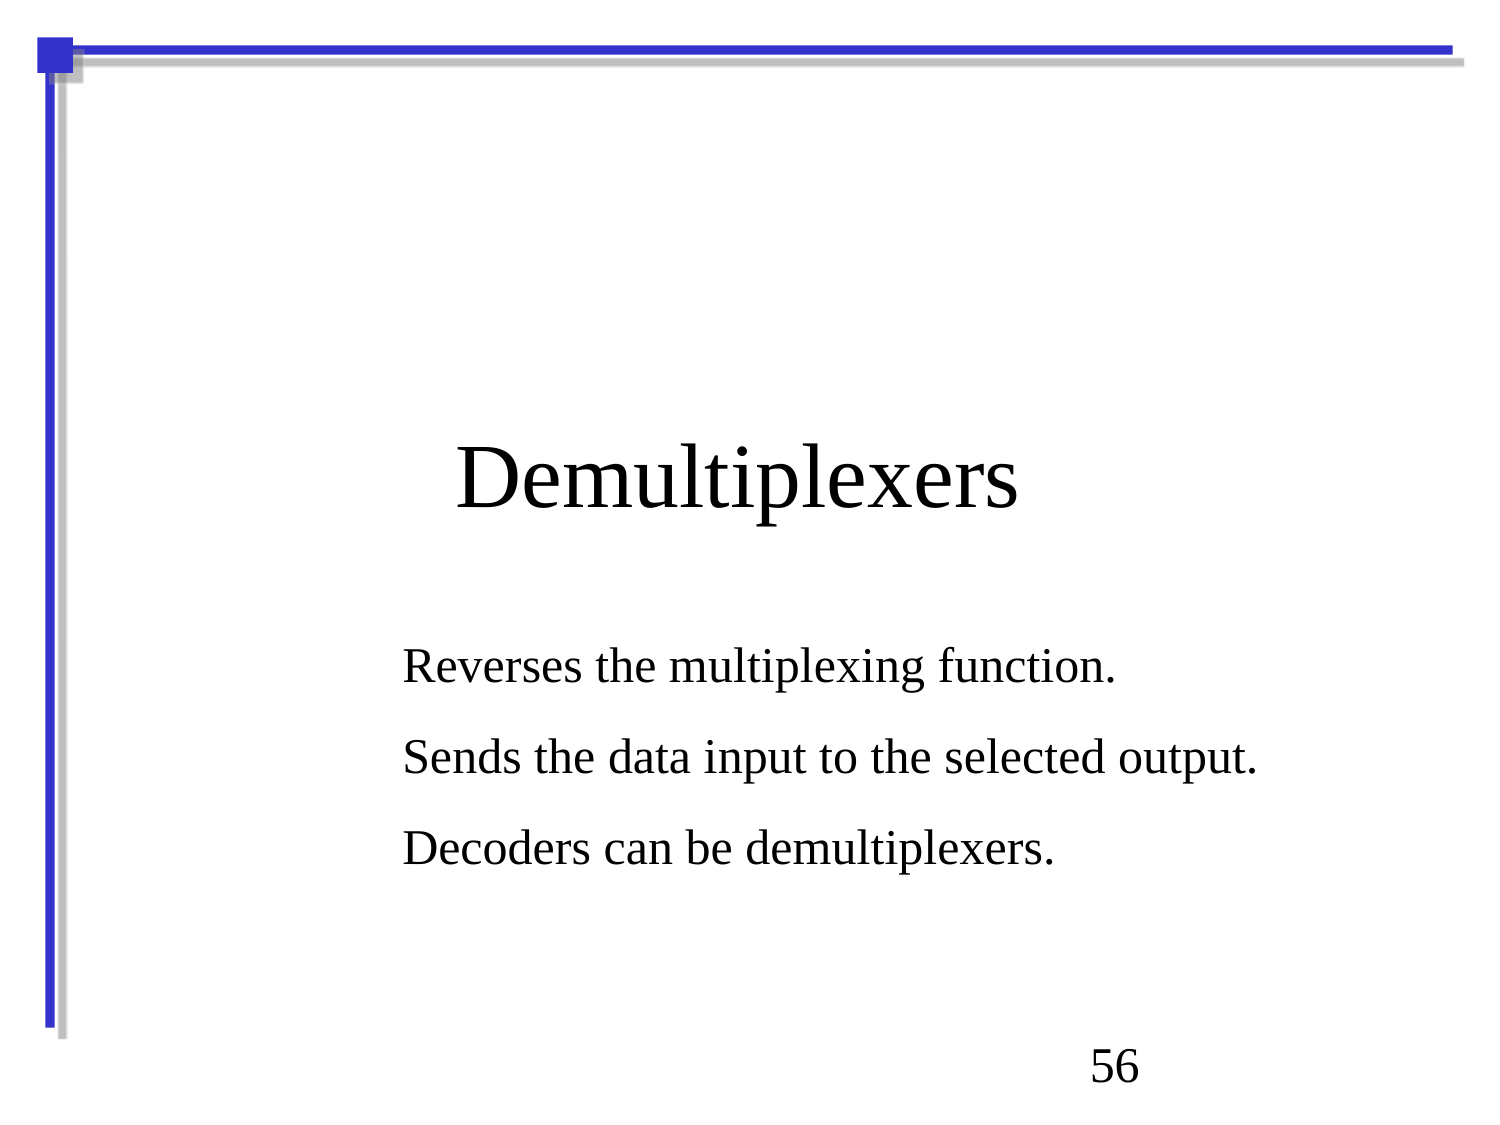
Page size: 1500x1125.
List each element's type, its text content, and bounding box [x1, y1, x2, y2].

slide_number 56 [1074, 1025, 1386, 1098]
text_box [37, 37, 1448, 1023]
